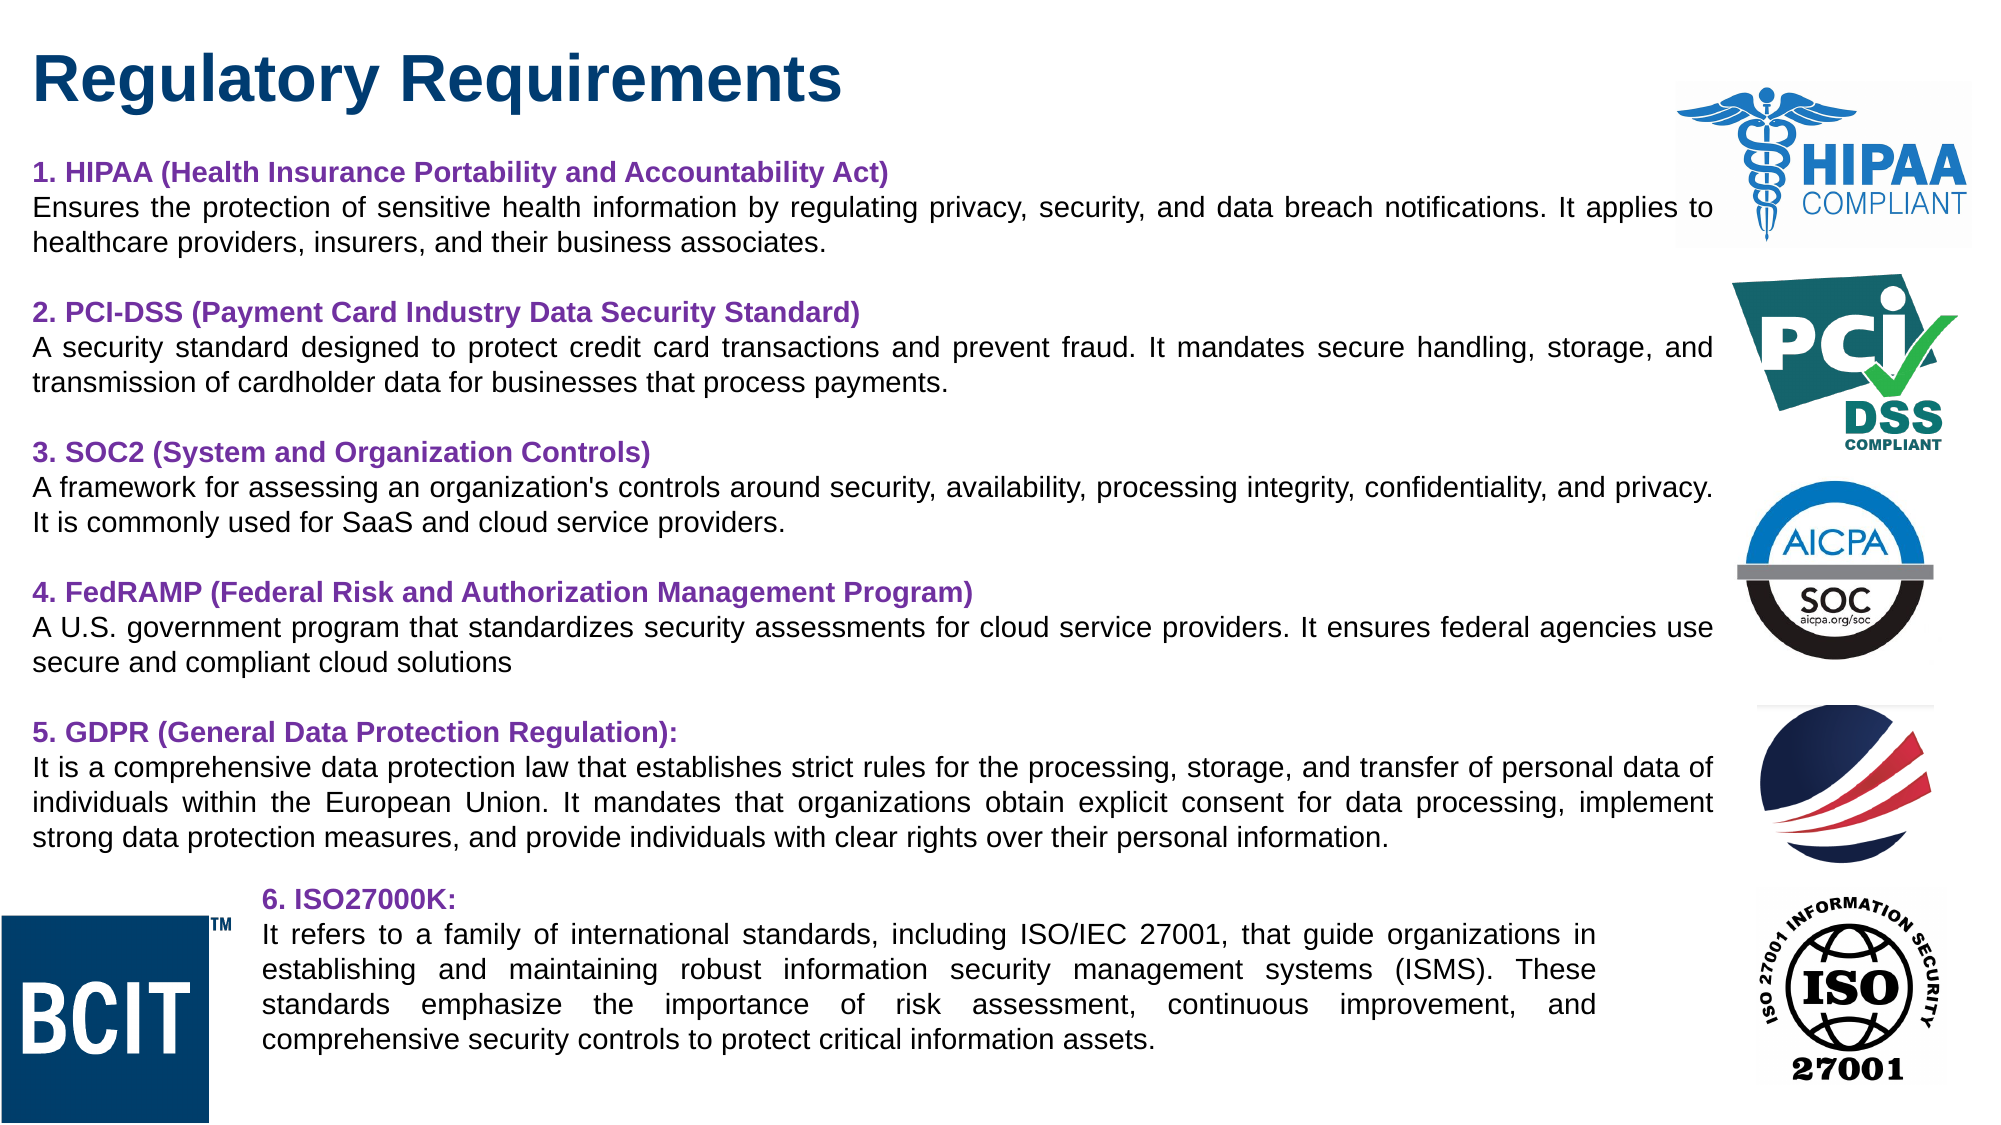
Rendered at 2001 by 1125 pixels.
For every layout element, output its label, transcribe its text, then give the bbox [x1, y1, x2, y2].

picture [1675, 80, 1972, 248]
text_box 6. ISO27000K: It refers to a family of international standards, including ISO/IEC 27001, that guide organizations in establishing and maintaining robust information security management systems (ISMS). These standards emphasize the importance of risk assessment, continuous improvement, and comprehensive security controls to protect critical information assets. [247, 872, 1614, 1063]
picture [0, 913, 233, 1125]
picture [1732, 274, 1959, 454]
picture [1757, 705, 1934, 866]
picture [1755, 887, 1947, 1086]
text_box 1. HIPAA (Health Insurance Portability and Accountability Act) Ensures the protection of sensitive health information by regulating privacy, security, and data breach notifications. It applies to healthcare providers, insurers, and their business associates. 2. PCI-DSS (Payment Card Industry Data Security Standard) A security standard designed to protect credit card transactions and prevent fraud. It mandates secure handling, storage, and transmission of cardholder data for businesses that process payments. 3. SOC2 (System and Organization Controls) A framework for assessing an organization's controls around security, availability, processing integrity, confidentiality, and privacy. It is commonly used for SaaS and cloud service providers. 4. FedRAMP (Federal Risk and Authorization Management Program) A U.S. government program that standardizes security assessments for cloud service providers. It ensures federal agencies use secure and compliant cloud solutions 5. GDPR (General Data Protection Regulation): It is a comprehensive data protection law that establishes strict rules for the processing, storage, and transfer of personal data of individuals within the European Union. It mandates that organizations obtain explicit consent for data processing, implement strong data protection measures, and provide individuals with clear rights over their personal information. [17, 146, 1732, 861]
text_box Regulatory Requirements [17, 27, 1285, 123]
picture [1729, 475, 1945, 672]
